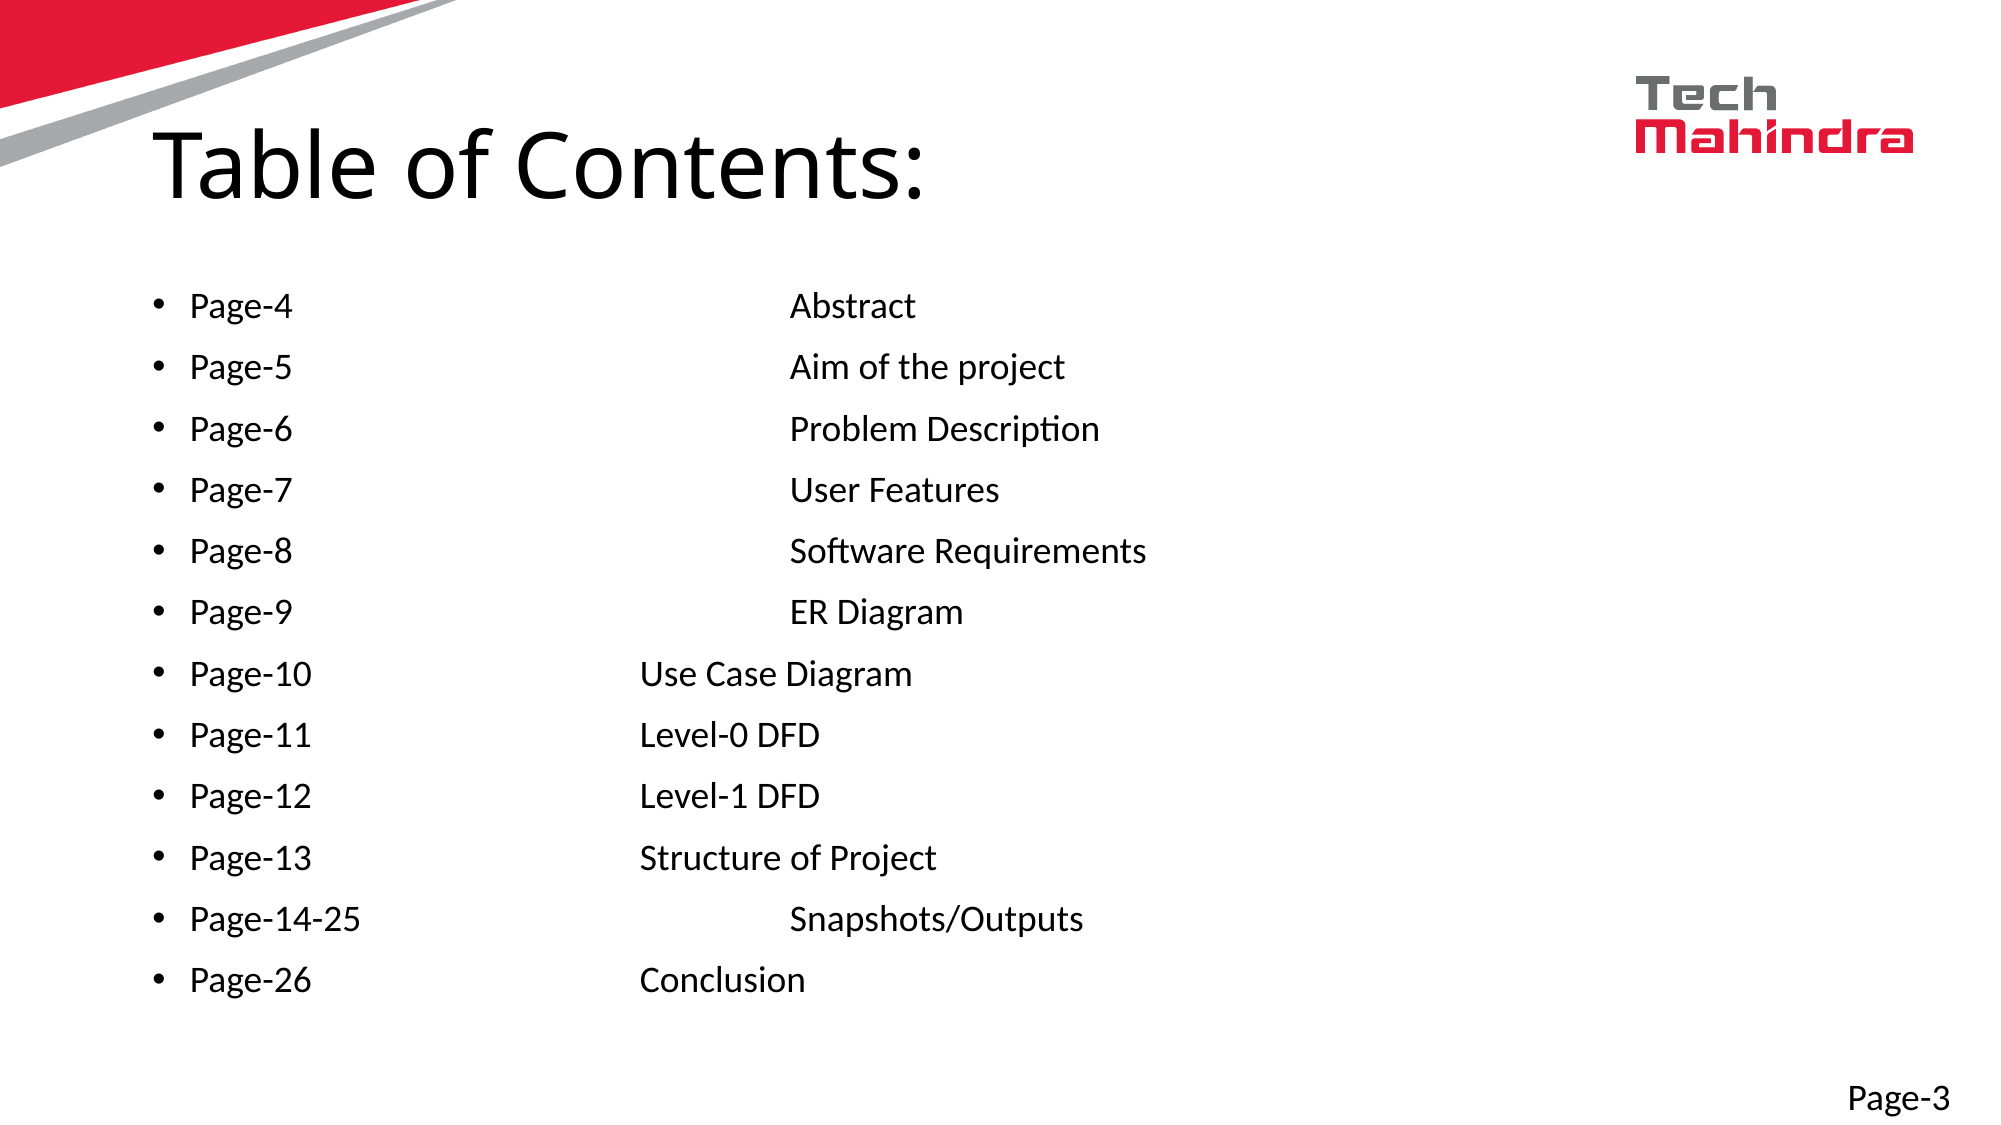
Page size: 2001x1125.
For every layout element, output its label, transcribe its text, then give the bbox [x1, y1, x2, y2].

picture [0, 0, 459, 167]
list Page-4 Abstract Page-5 Aim of the project Page-6 Problem Description Page-7 User Features Page-8 Software Requirements Page-9 ER Diagram Page-10 Use Case Diagram Page-11 Level-0 DFD Page-12 Level-1 DFD Page-13 Structure of Project Page-14-25 Snapshots/Outputs Page-26 Conclusion [137, 212, 1626, 1014]
text_box Page-3 [1832, 1065, 2000, 1125]
picture [1863, 76, 1913, 153]
title Table of Contents: [137, 59, 1863, 278]
